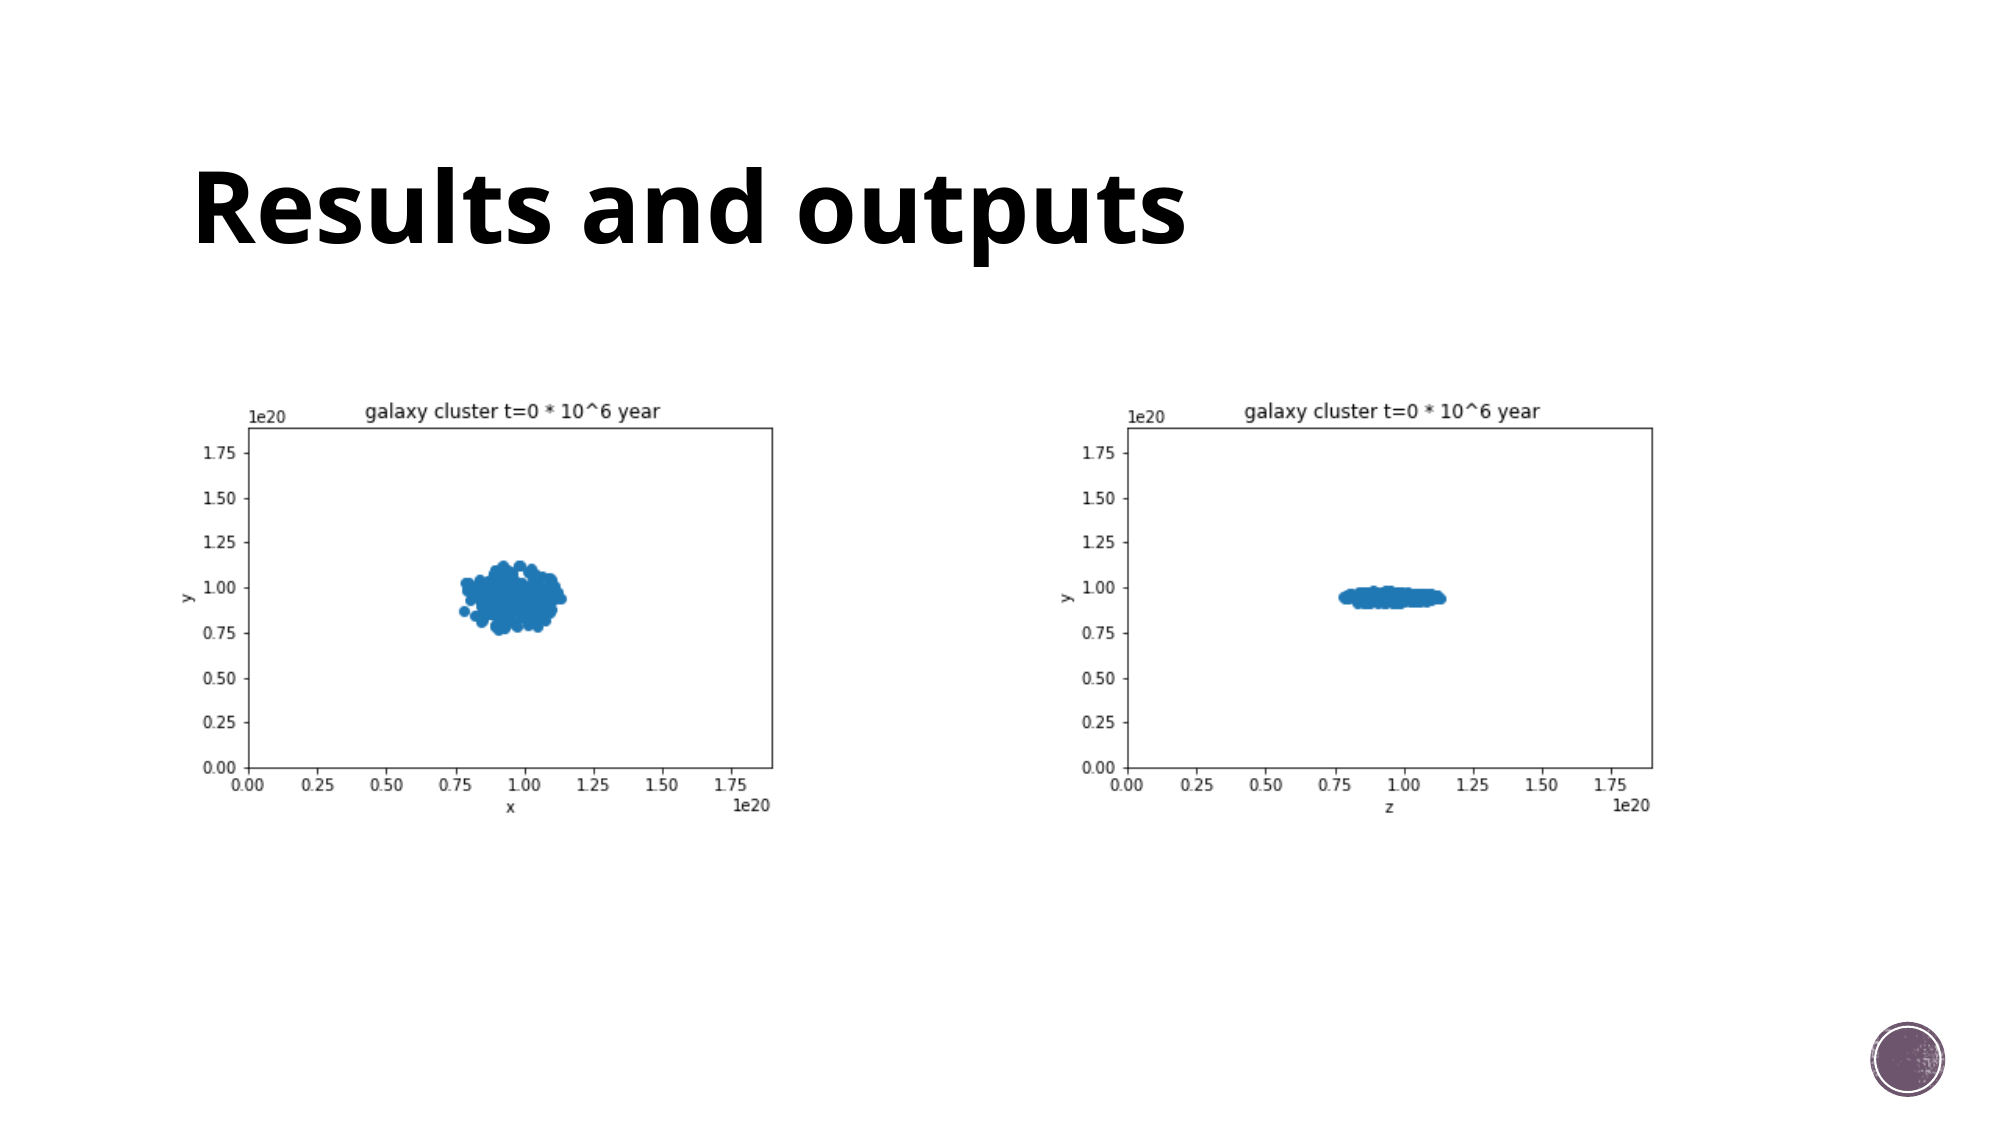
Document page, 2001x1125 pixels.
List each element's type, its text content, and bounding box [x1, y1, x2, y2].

picture [1043, 373, 1719, 824]
picture [164, 373, 839, 824]
title Results and outputs [175, 79, 1826, 344]
